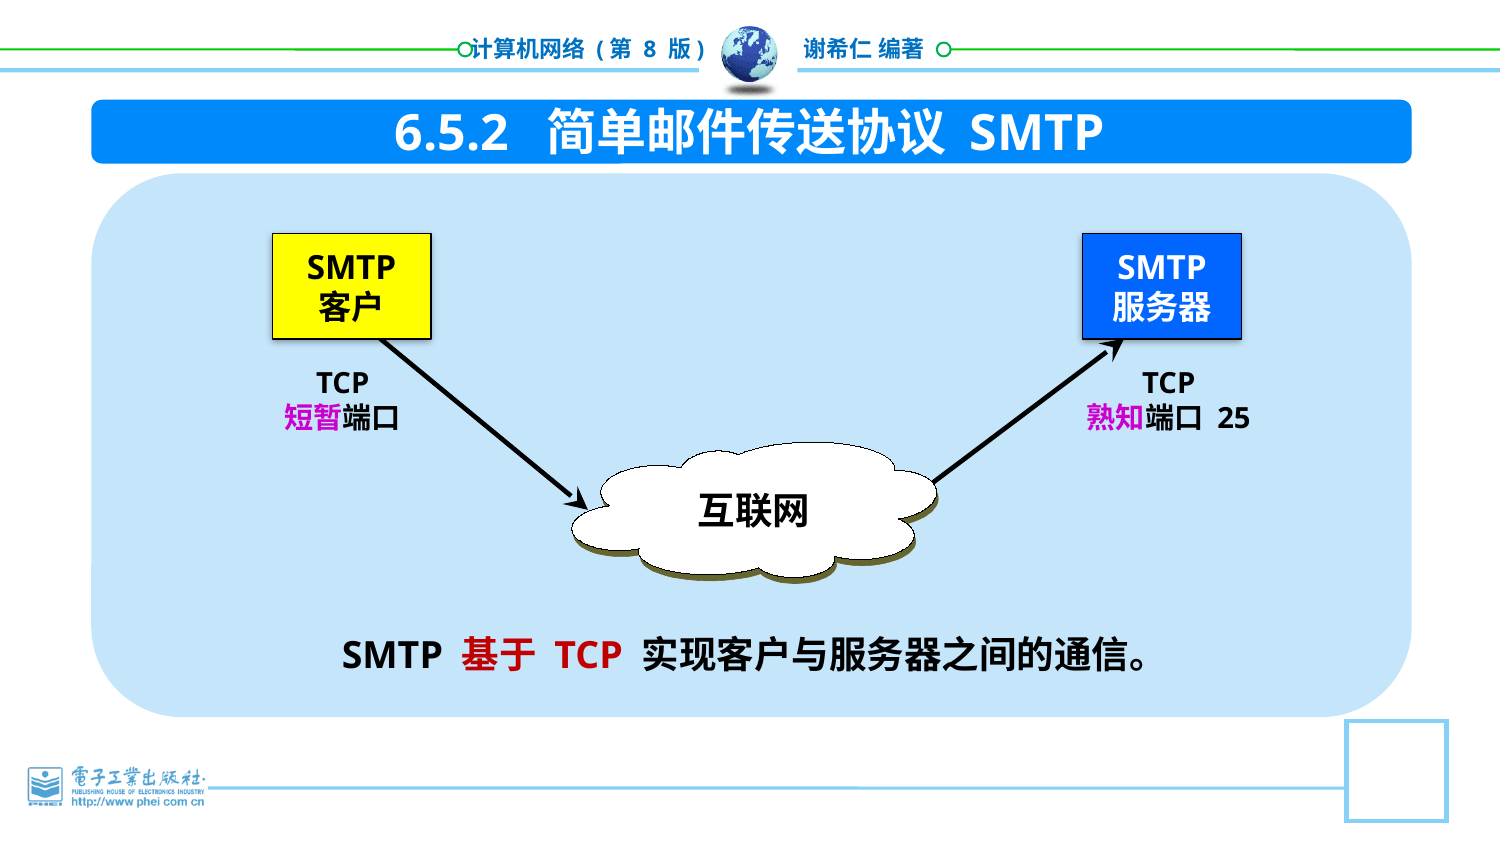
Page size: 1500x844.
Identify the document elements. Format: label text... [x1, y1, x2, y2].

text_box SMTP 基于 TCP 实现客户与服务器之间的通信。 [258, 606, 1250, 684]
text_box SMTP 客户 [272, 233, 432, 340]
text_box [918, 338, 1125, 494]
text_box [373, 333, 589, 510]
text_box TCP 短暂端口 [269, 356, 368, 442]
text_box [89, 171, 1414, 720]
picture [719, 24, 779, 92]
text_box [1121, 99, 1412, 164]
text_box 互联网 [571, 442, 934, 578]
text_box 6.5.2 简单邮件传送协议 SMTP [379, 92, 1121, 168]
text_box SMTP 服务器 [1082, 233, 1242, 340]
picture [23, 764, 208, 809]
text_box TCP 熟知端口 25 [1128, 356, 1266, 442]
text_box [91, 99, 379, 164]
